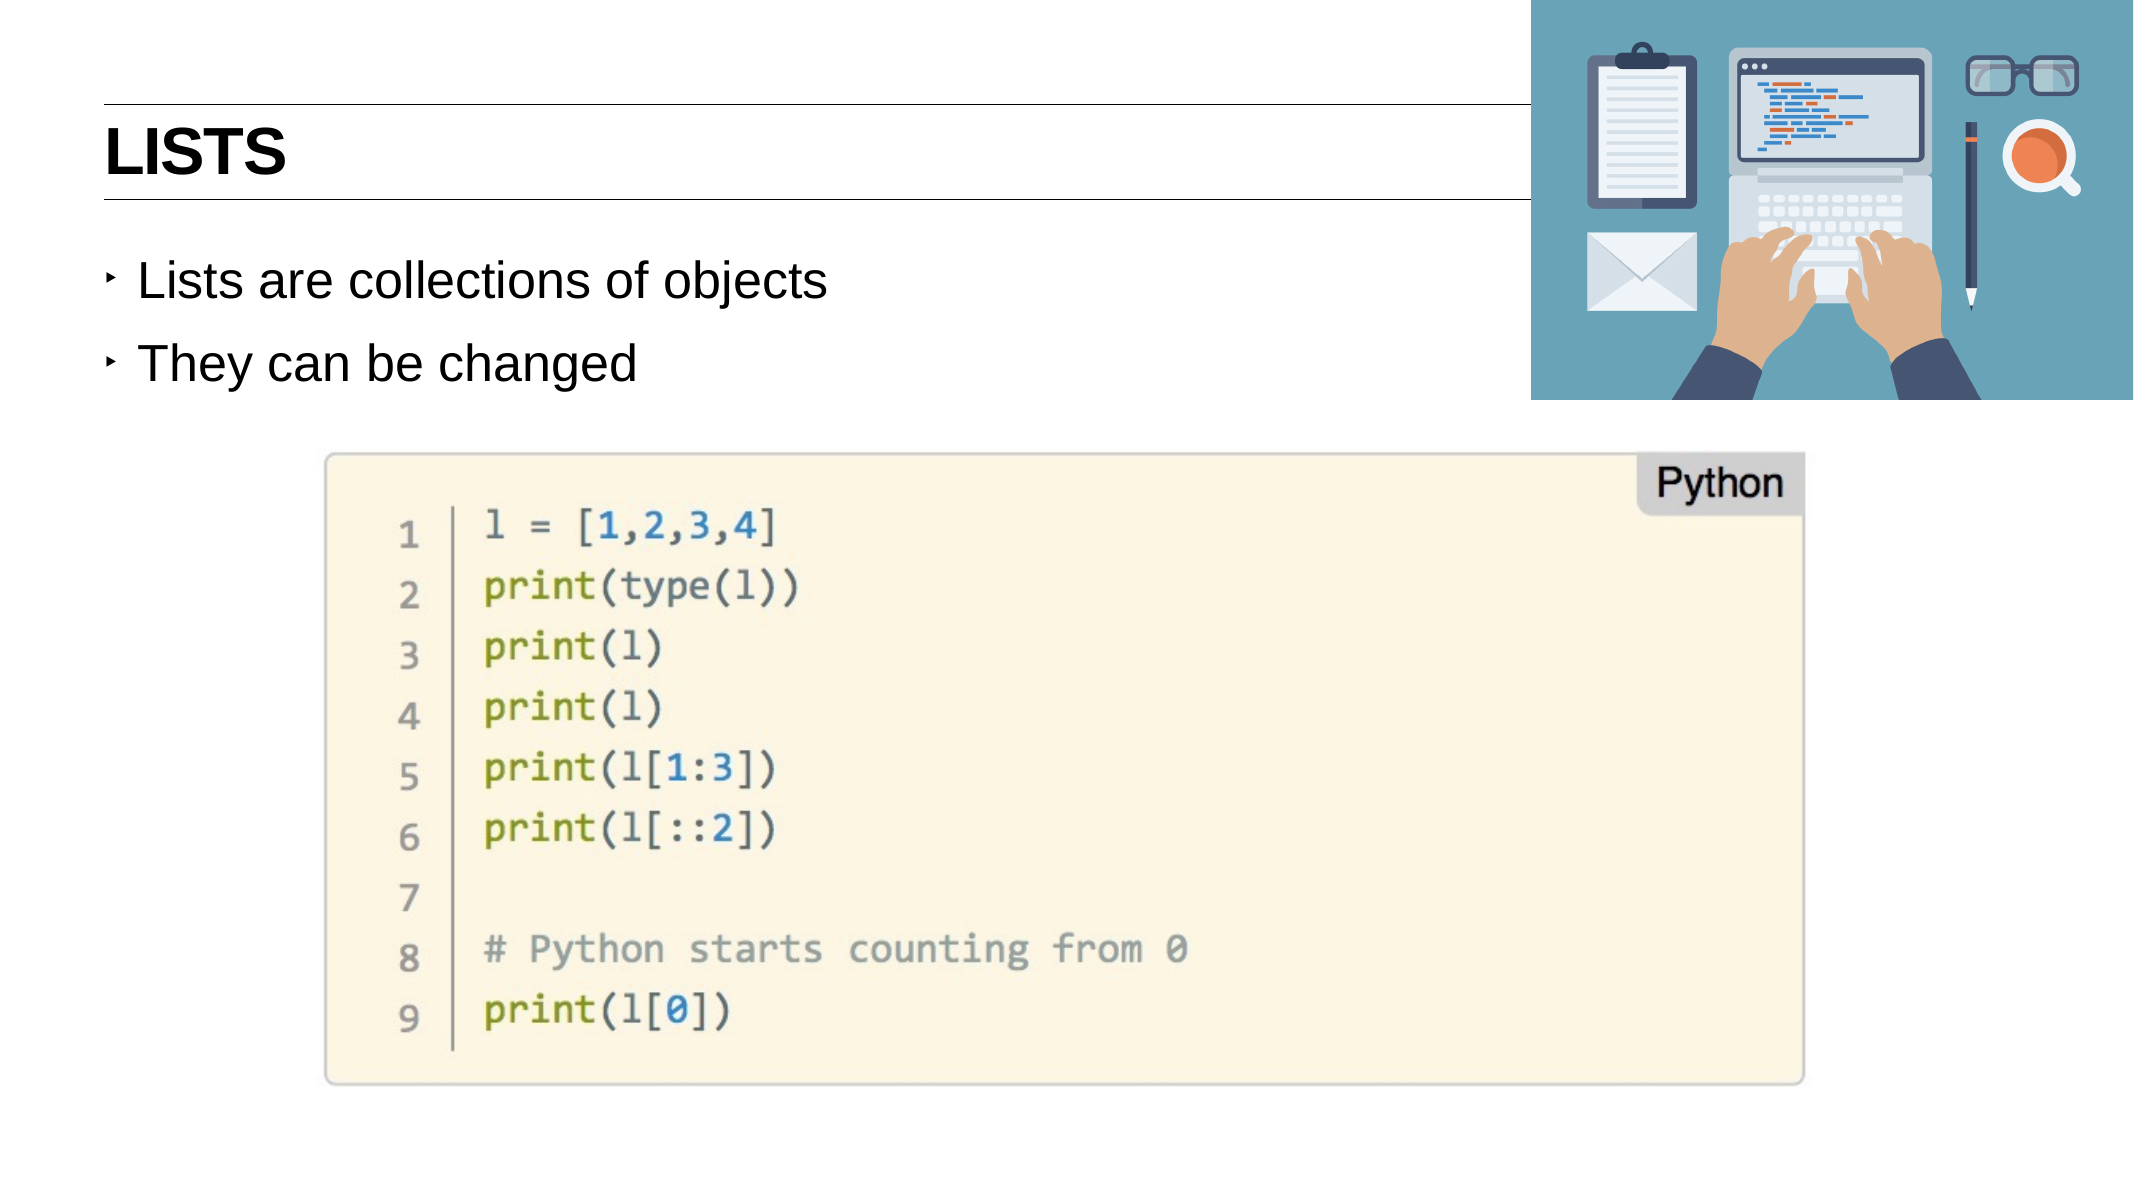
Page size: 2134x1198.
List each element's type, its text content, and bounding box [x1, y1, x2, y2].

list Lists are collections of objects They can be changed [103, 245, 1443, 578]
picture [1530, 0, 2134, 400]
list Lists [103, 120, 1372, 193]
picture [301, 424, 1832, 1109]
